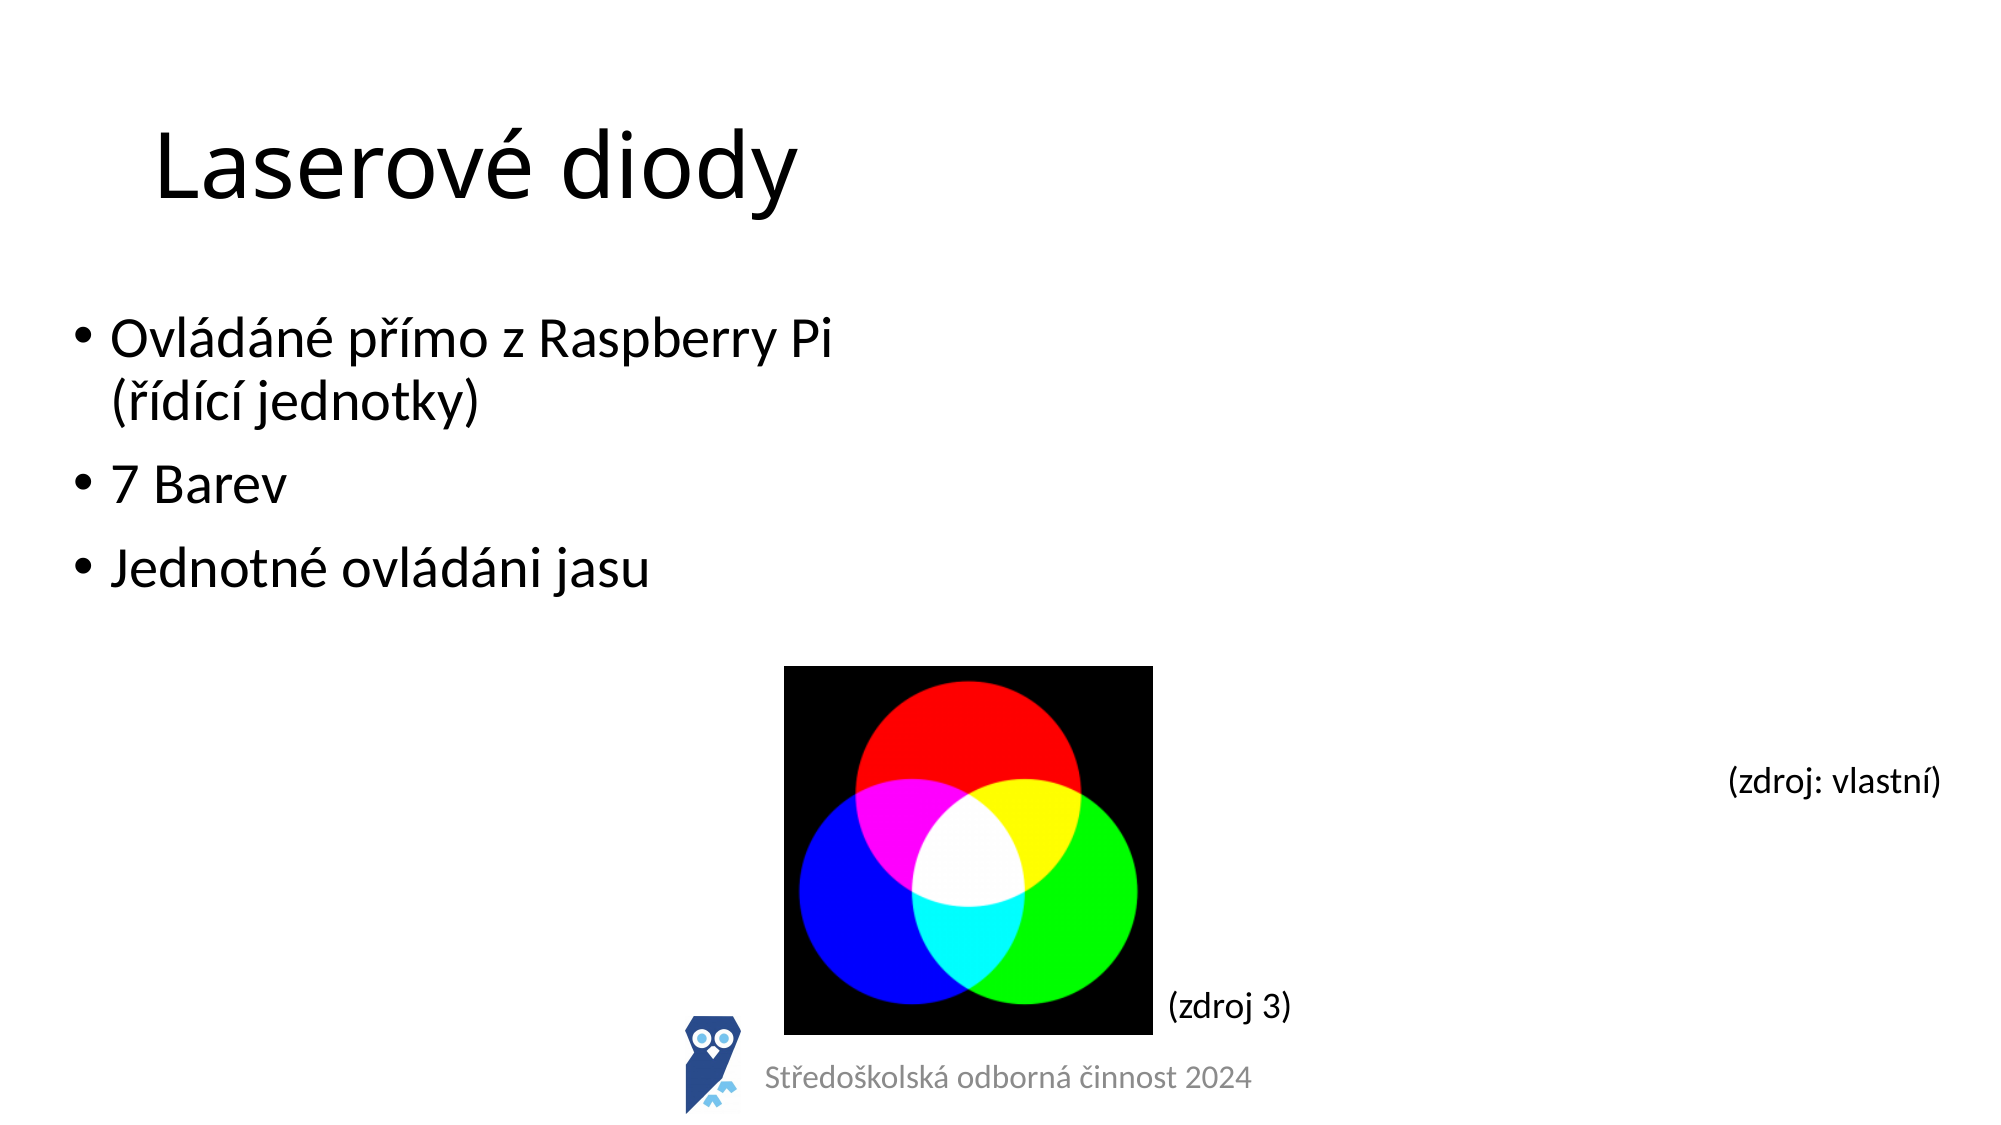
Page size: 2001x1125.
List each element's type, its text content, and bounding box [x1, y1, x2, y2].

title Laserové diody [137, 59, 1863, 278]
footer Středoškolská odborná činnost 2024 [748, 1044, 1269, 1105]
text_box (zdroj: vlastní) [1712, 749, 2000, 809]
picture [685, 1016, 741, 1114]
picture [784, 666, 1153, 1035]
text_box (zdroj 3) [1153, 974, 1727, 1034]
list Ovládáné přímo z Raspberry Pi (řídící jednotky) 7 Barev Jednotné ovládáni jasu [58, 299, 905, 688]
